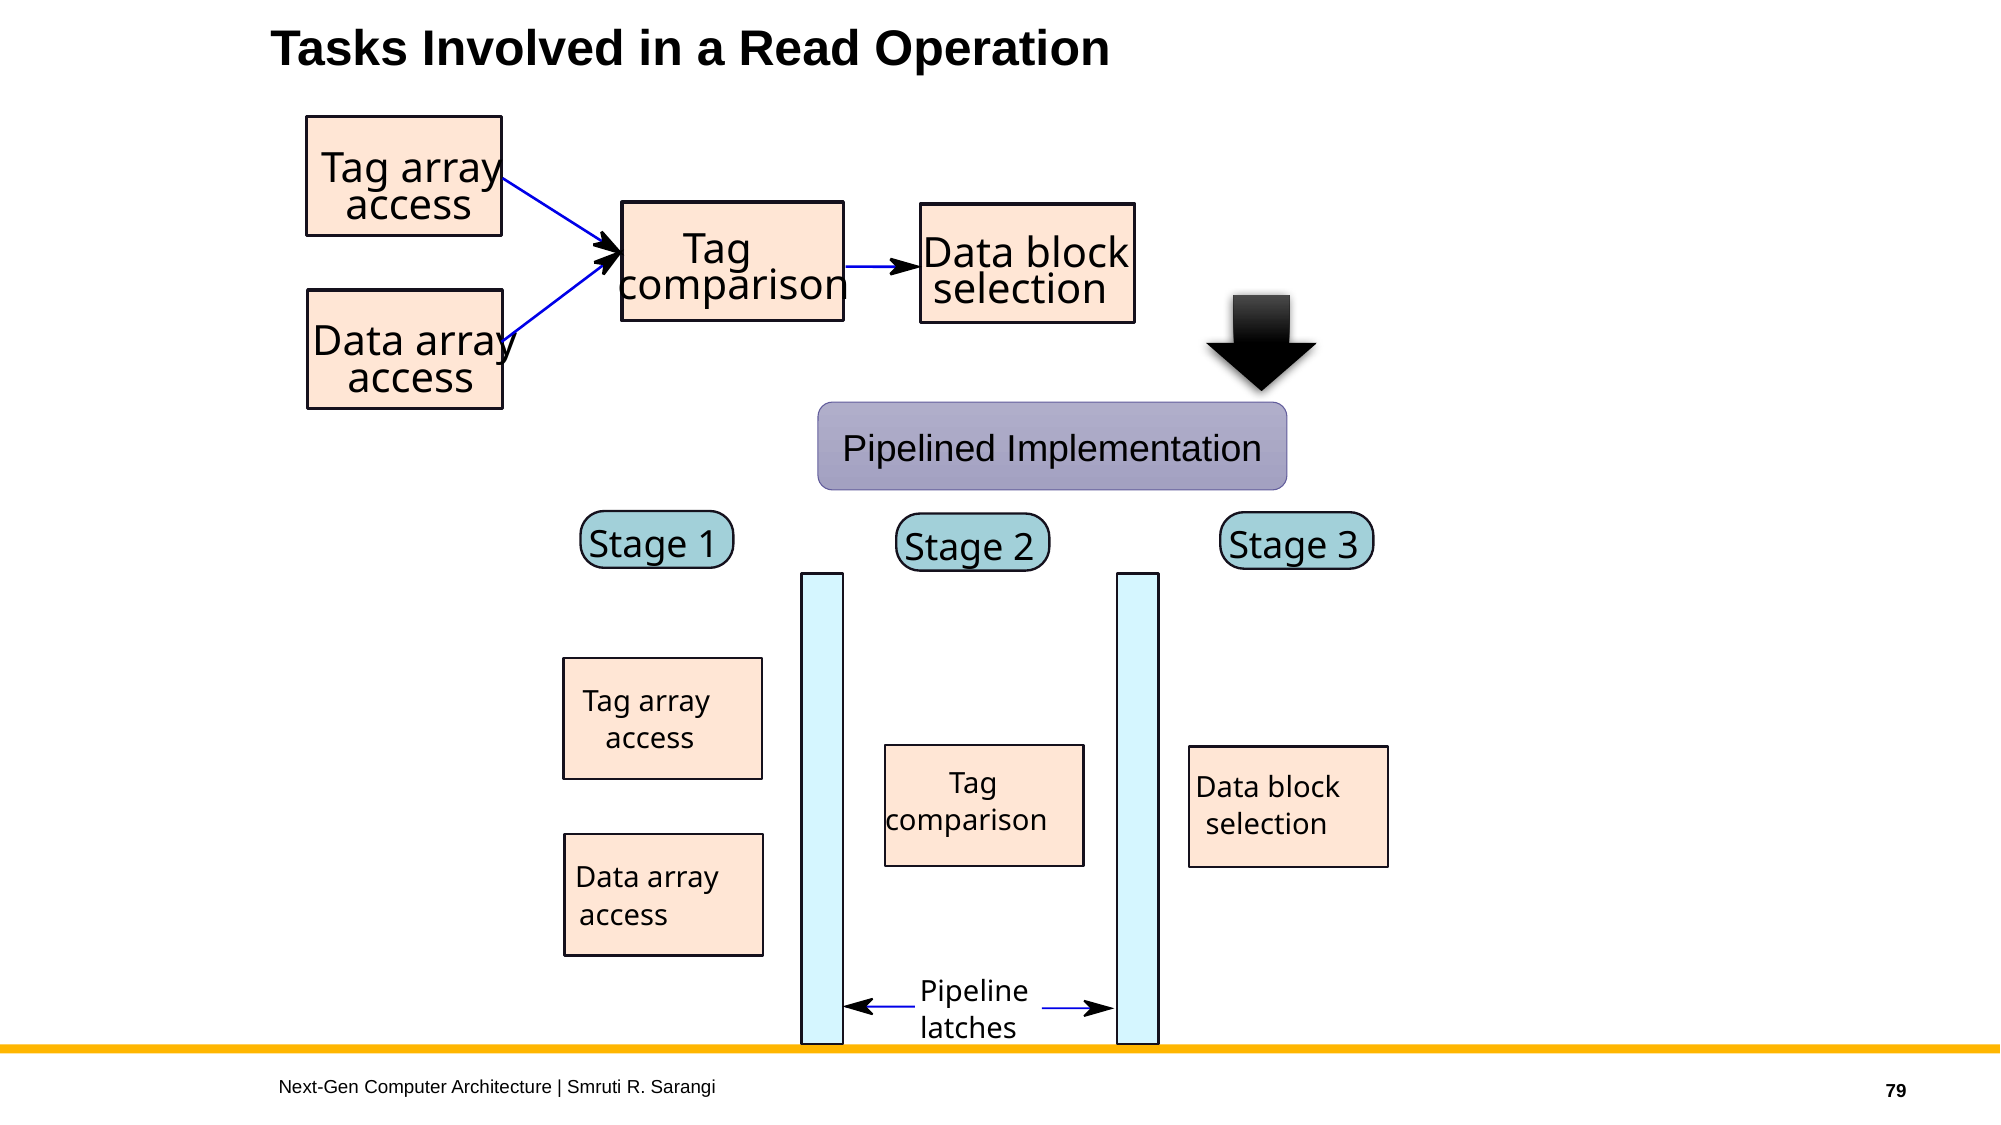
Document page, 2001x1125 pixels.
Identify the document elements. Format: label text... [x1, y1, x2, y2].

text_box [1206, 294, 1317, 392]
text_box Pipelined Implementation [817, 401, 1288, 491]
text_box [562, 509, 1390, 1047]
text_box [305, 115, 1135, 414]
footer Next-Gen Computer Architecture | Smruti R. Sarangi [263, 1067, 1464, 1105]
slide_number 79 [1711, 1071, 1922, 1109]
title Tasks Involved in a Read Operation [255, 14, 1381, 150]
